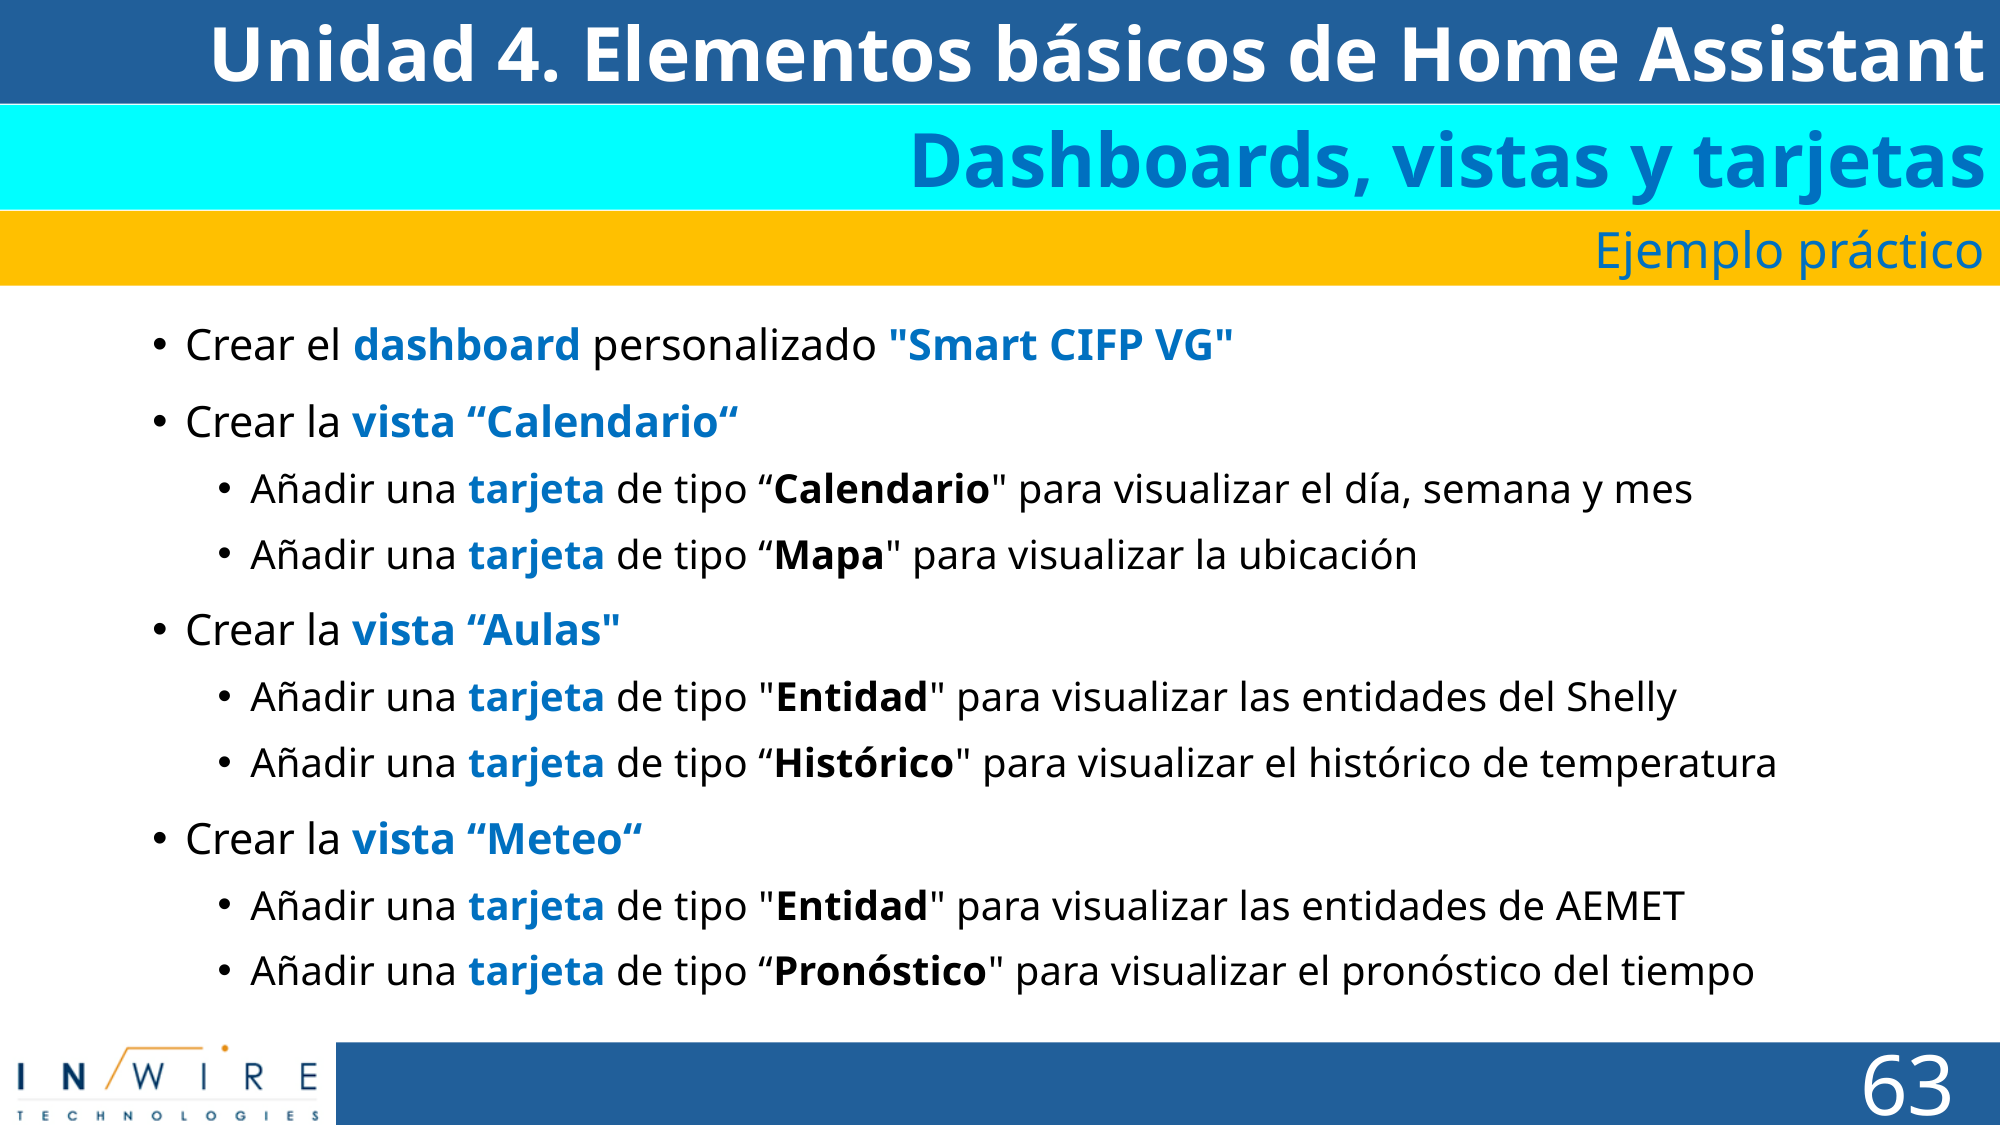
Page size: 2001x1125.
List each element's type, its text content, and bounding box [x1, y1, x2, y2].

text_box Ejemplo práctico [0, 210, 2000, 286]
text_box Dashboards, vistas y tarjetas [0, 104, 2000, 210]
picture [0, 1037, 336, 1125]
list Crear el dashboard personalizado "Smart CIFP VG" Crear la vista “Calendario“ Añadir una tarjeta de tipo “Calendario" para visualizar el día, semana y mes Añadir una tarjeta de tipo “Mapa" para visualizar la ubicación Crear la vista “Aulas" Añadir una tarjeta de tipo "Entidad" para visualizar las entidades del Shelly Añadir una tarjeta de tipo “Histórico" para visualizar el histórico de temperatura Crear la vista “Meteo“ Añadir una tarjeta de tipo "Entidad" para visualizar las entidades de AEMET Añadir una tarjeta de tipo “Pronóstico" para visualizar el pronóstico del tiempo [137, 299, 1863, 1014]
text_box Unidad 4. Elementos básicos de Home Assistant [0, 0, 2000, 104]
